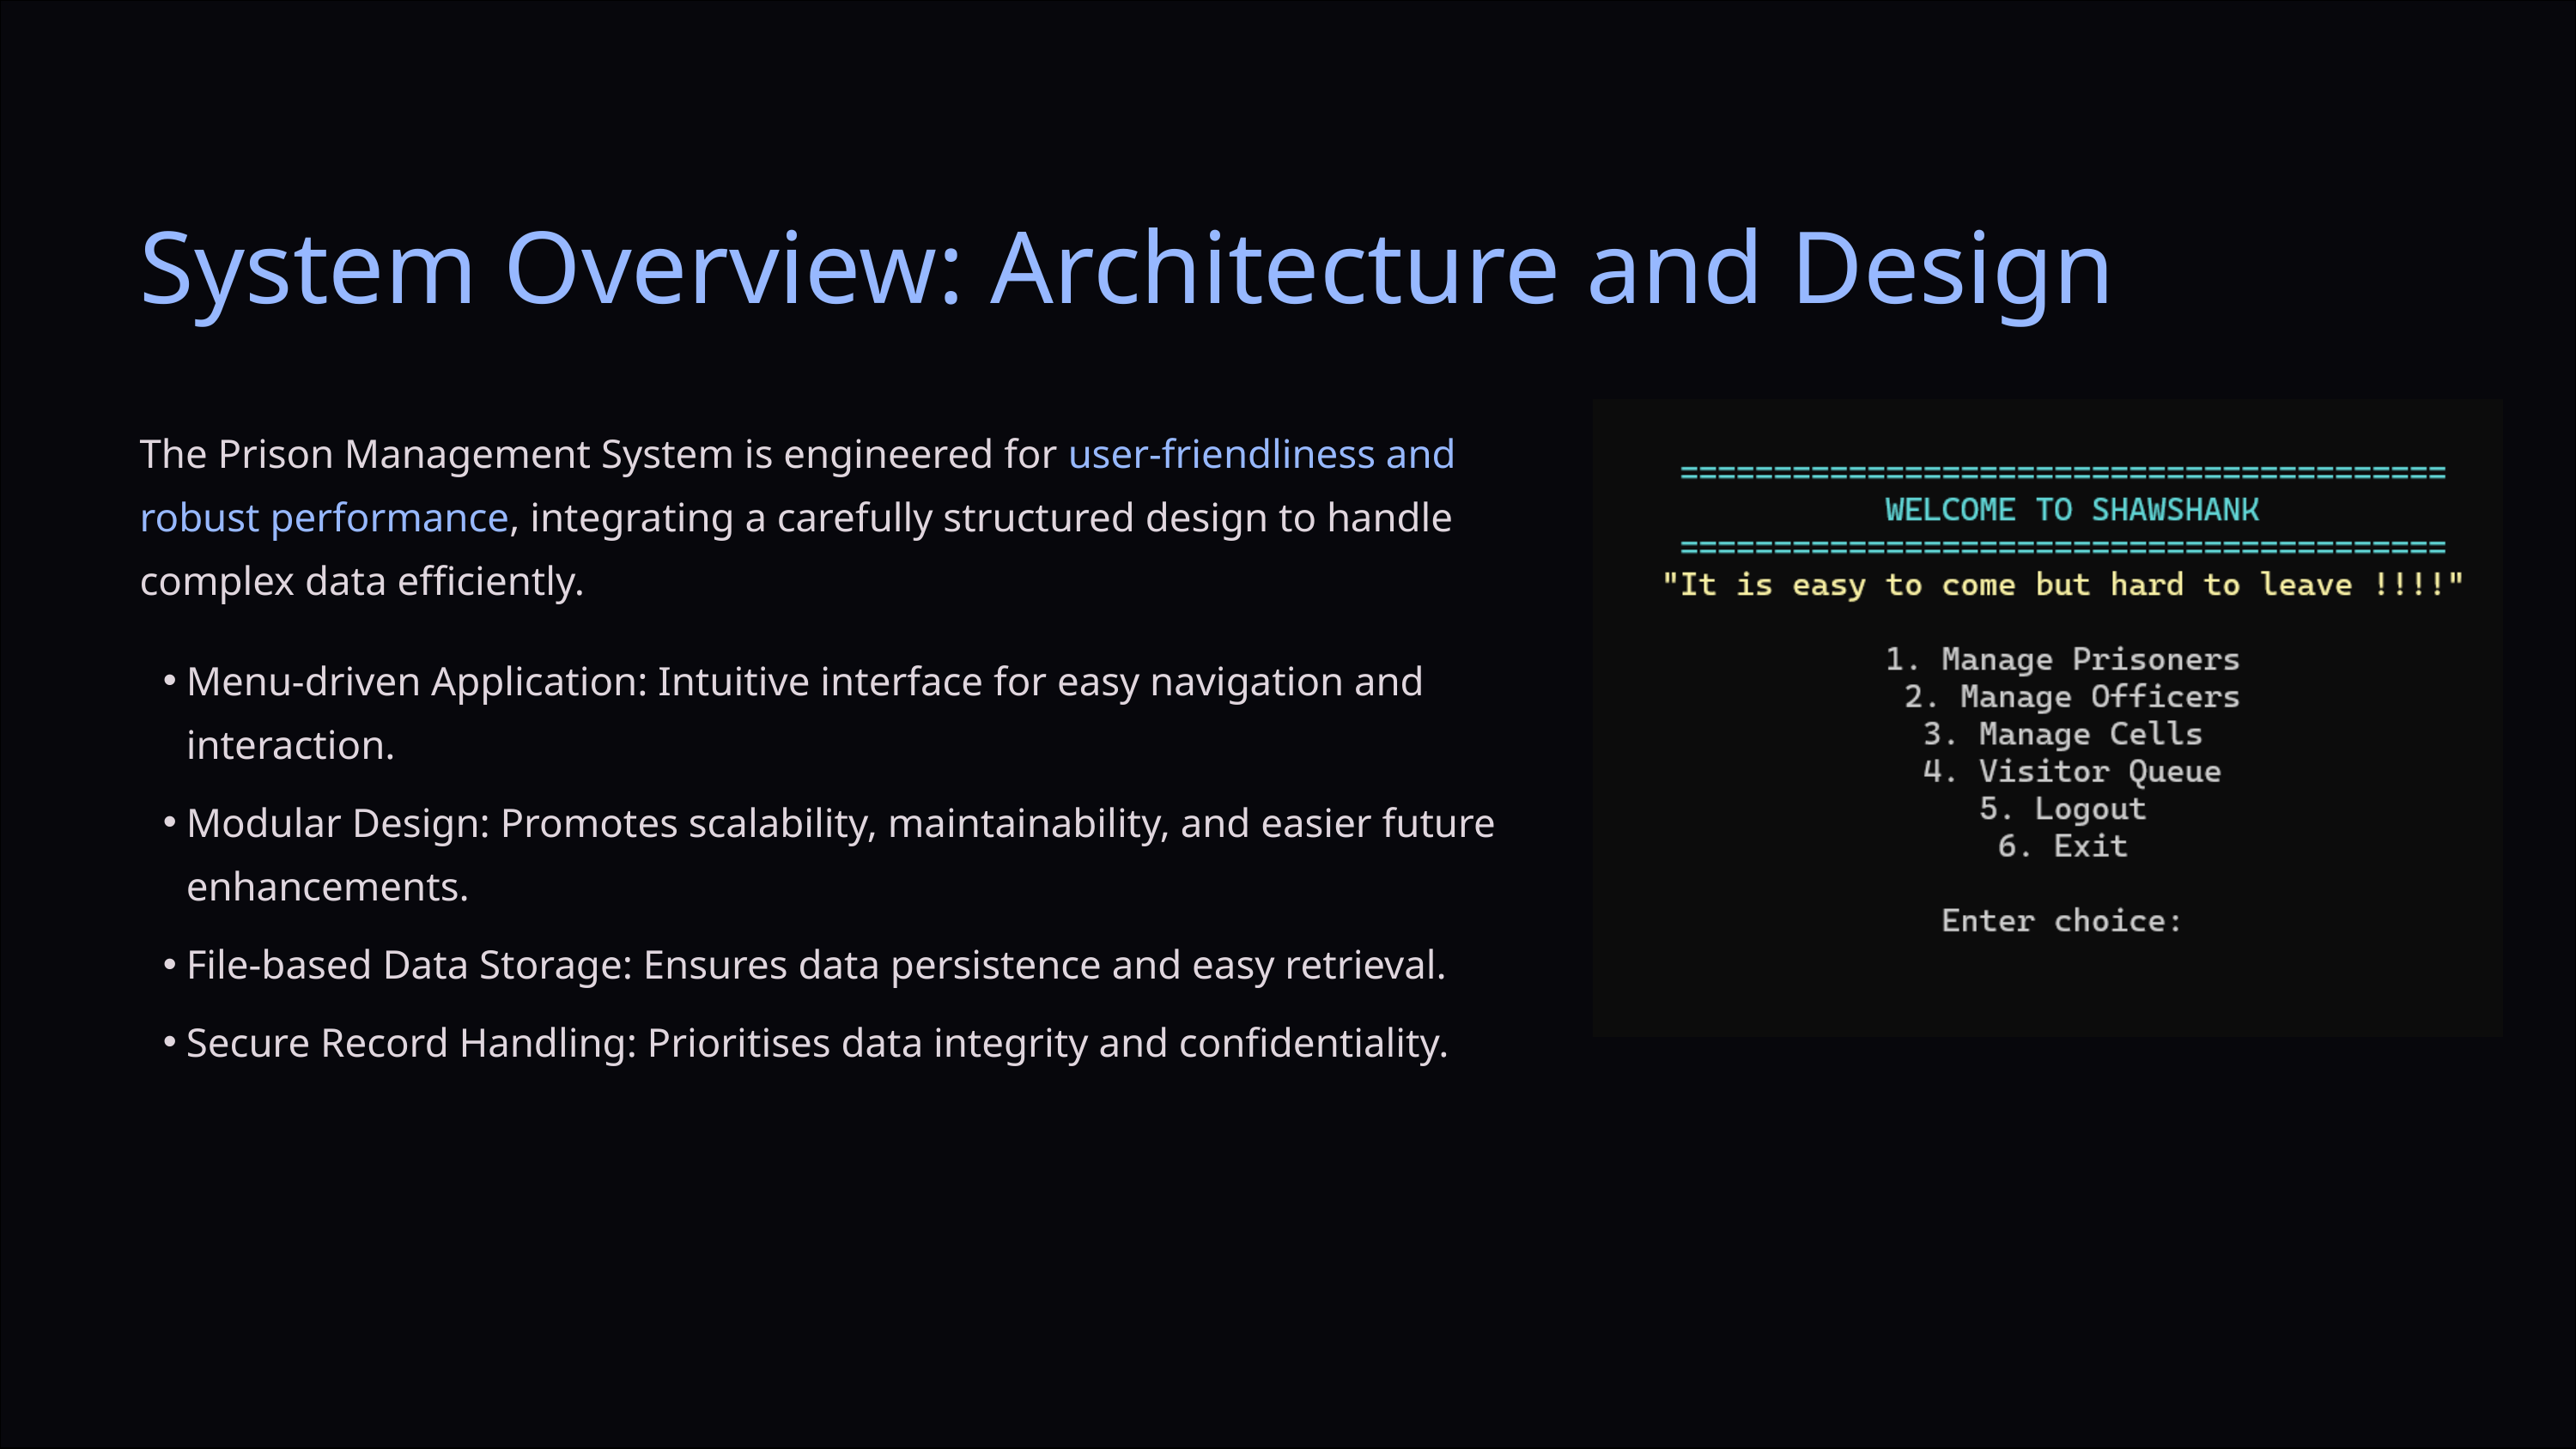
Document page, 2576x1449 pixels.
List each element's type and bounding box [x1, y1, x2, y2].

text_box [0, 0, 2576, 1449]
